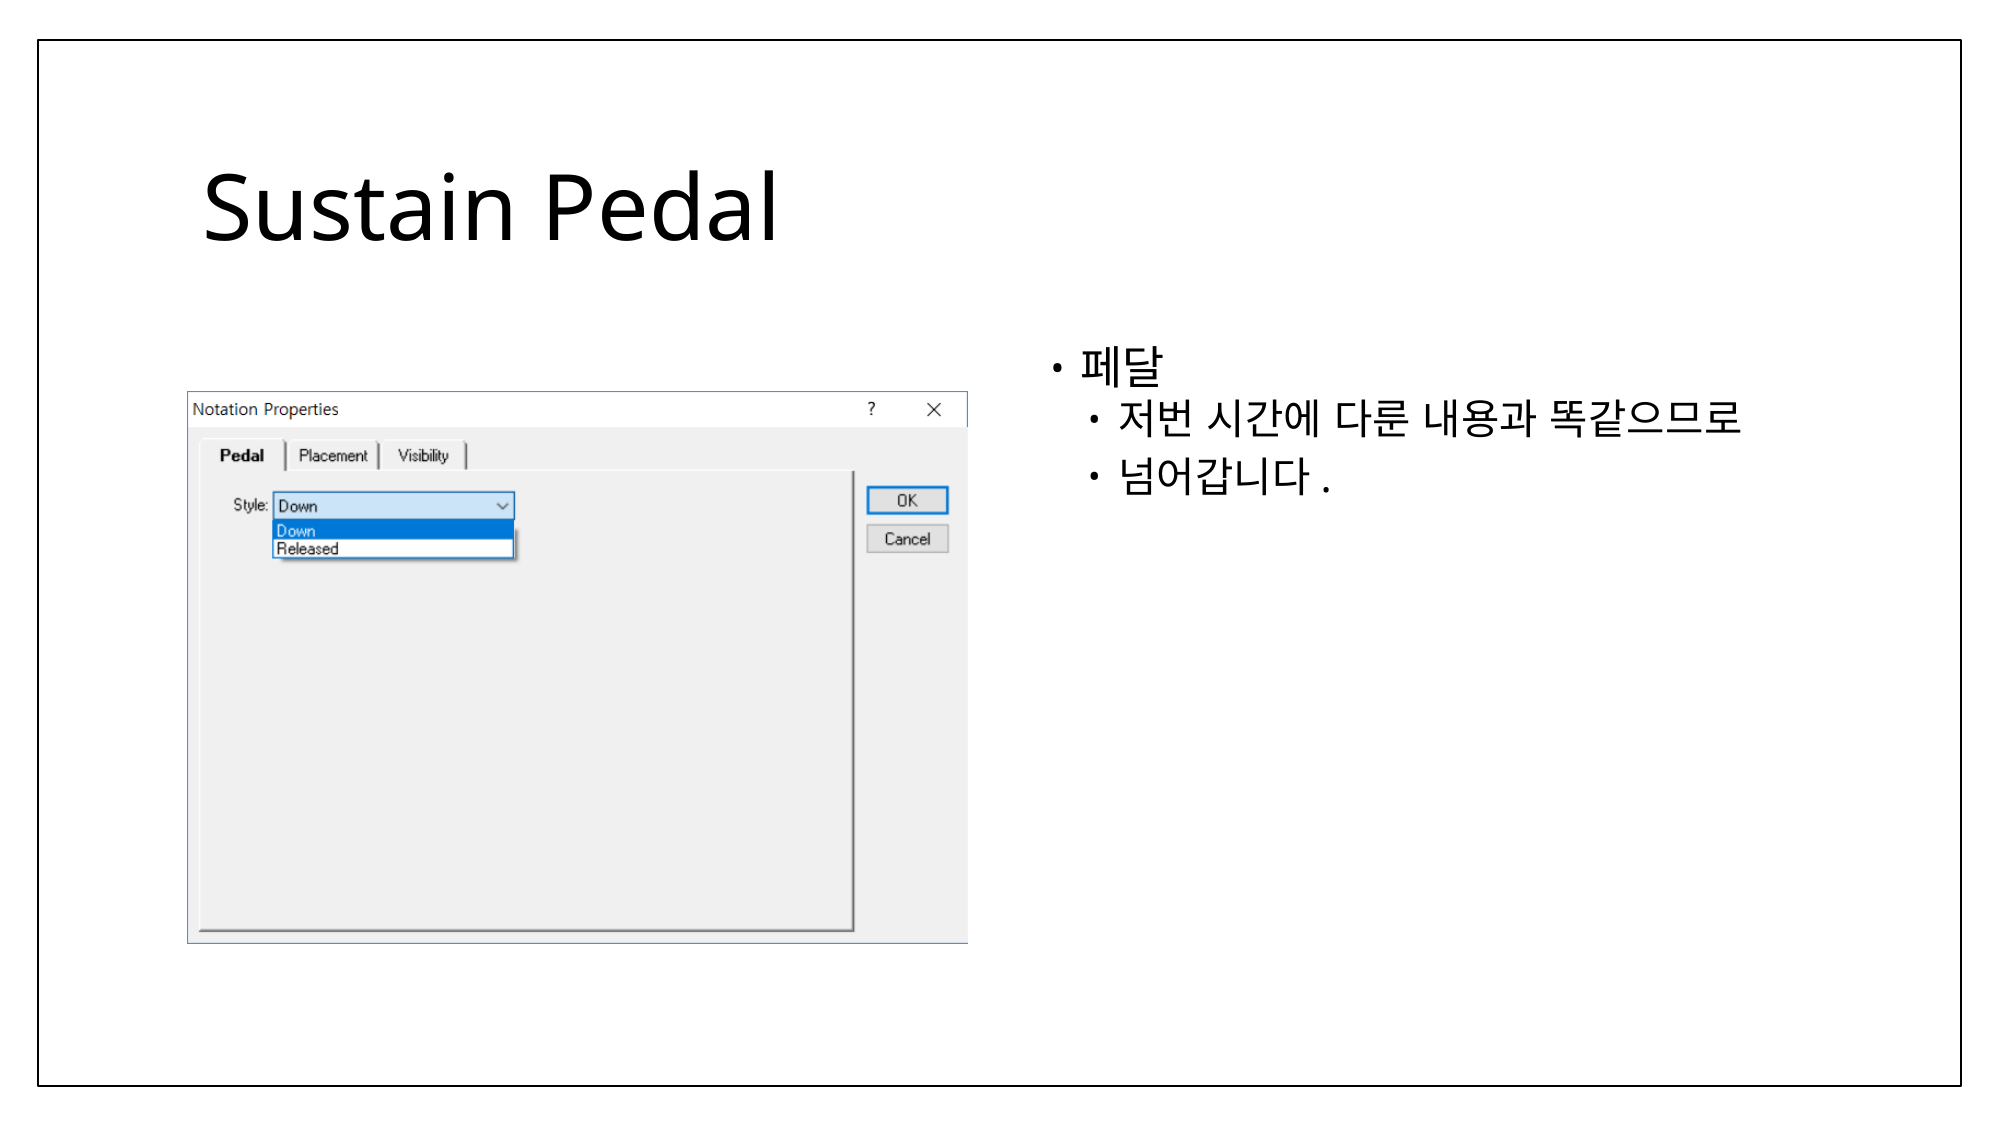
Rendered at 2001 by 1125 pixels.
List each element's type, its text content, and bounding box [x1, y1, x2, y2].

title Sustain Pedal [187, 99, 1808, 323]
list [187, 391, 968, 944]
list 페달 저번 시간에 다룬 내용과 똑같으므로 넘어갑니다. [1028, 337, 1809, 998]
